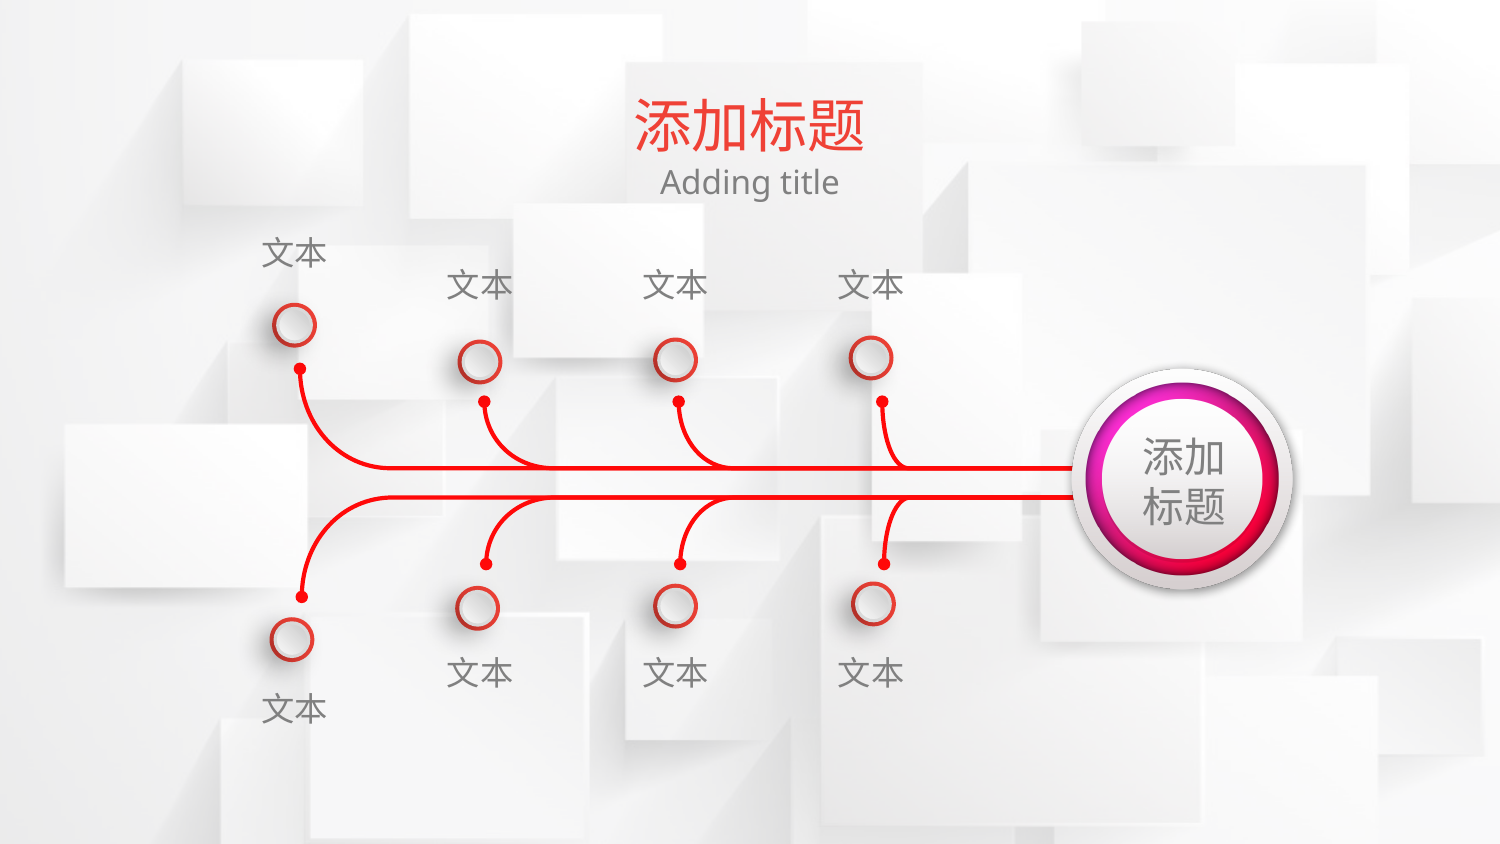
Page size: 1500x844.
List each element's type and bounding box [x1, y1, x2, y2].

text_box [779, 581, 964, 701]
text_box [202, 616, 387, 737]
text_box [388, 264, 573, 385]
text_box [583, 583, 768, 701]
text_box [583, 264, 768, 383]
text_box [299, 368, 1060, 598]
text_box [388, 585, 573, 701]
text_box [779, 264, 964, 381]
text_box [560, 81, 940, 210]
text_box [202, 232, 387, 348]
text_box [1065, 361, 1301, 598]
